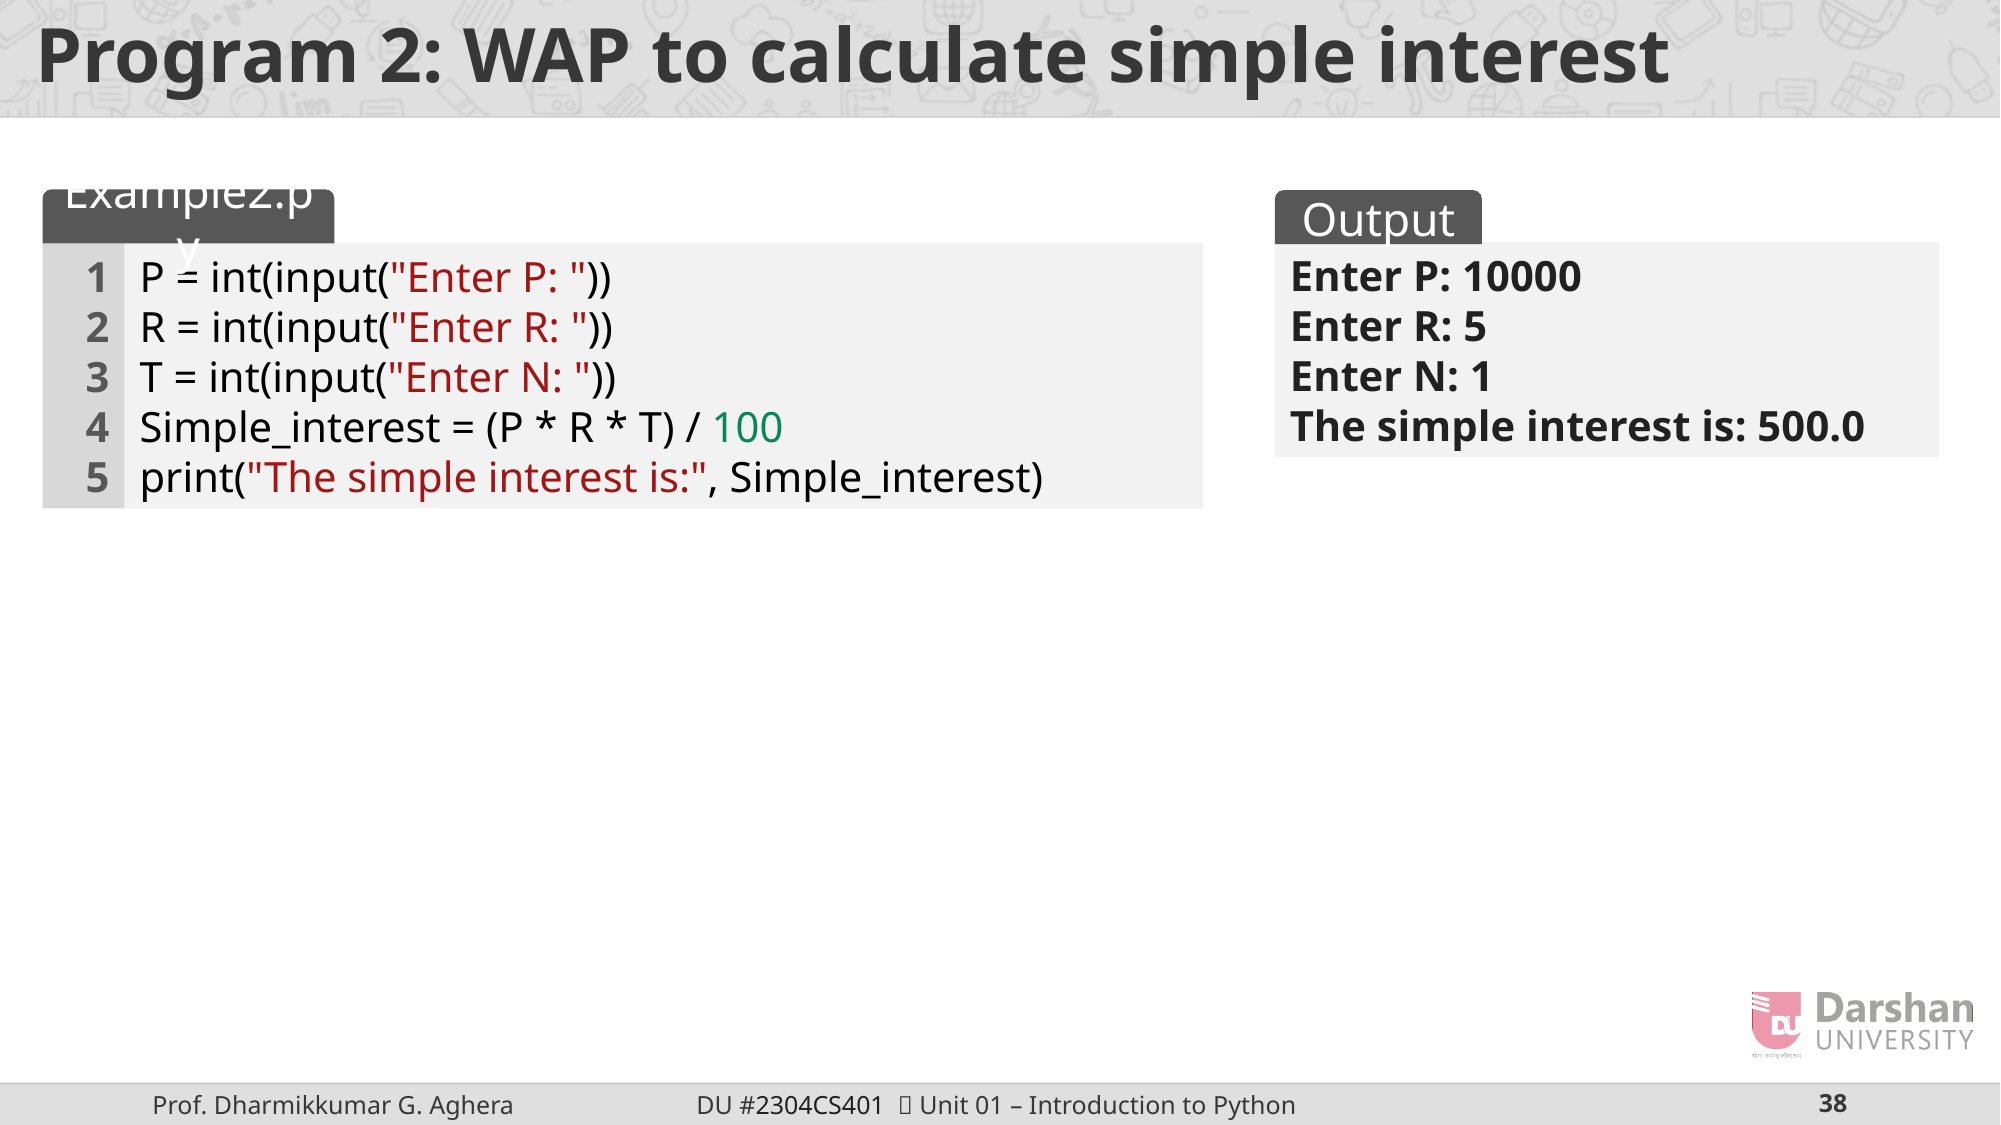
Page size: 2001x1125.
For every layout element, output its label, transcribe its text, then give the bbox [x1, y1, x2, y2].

text_box Example2.py [42, 189, 335, 244]
title Program 2: WAP to calculate simple interest [0, 0, 2000, 117]
text_box Enter P: 10000 Enter R: 5 Enter N: 1 The simple interest is: 500.0 [1274, 242, 1940, 458]
text_box Output [1274, 190, 1482, 245]
list Python converts numbers in an expression containing mixed types to a common type for evaluation of an expression . In programming, a number needs to be explicitly converted from one type to another for the requirements of an operator or function parameter. You can convert from one type to another with the int(), long(), float(), and complex() methods. int(a, base): converts any data type to integer. float(): converts any data type to a floating-point number. ord() : converts a character to integer (Unicode value). hex() : converts integer to hexadecimal string. oct() : converts integer to octal string. [1752, 992, 1973, 1059]
text_box P = int(input("Enter P: ")) R = int(input("Enter R: ")) T = int(input("Enter N: ")) Simple_interest = (P * R * T) / 100 print("The simple interest is:", Simple_interest) [125, 243, 1204, 509]
text_box 1 2 3 4 5 [42, 244, 125, 509]
